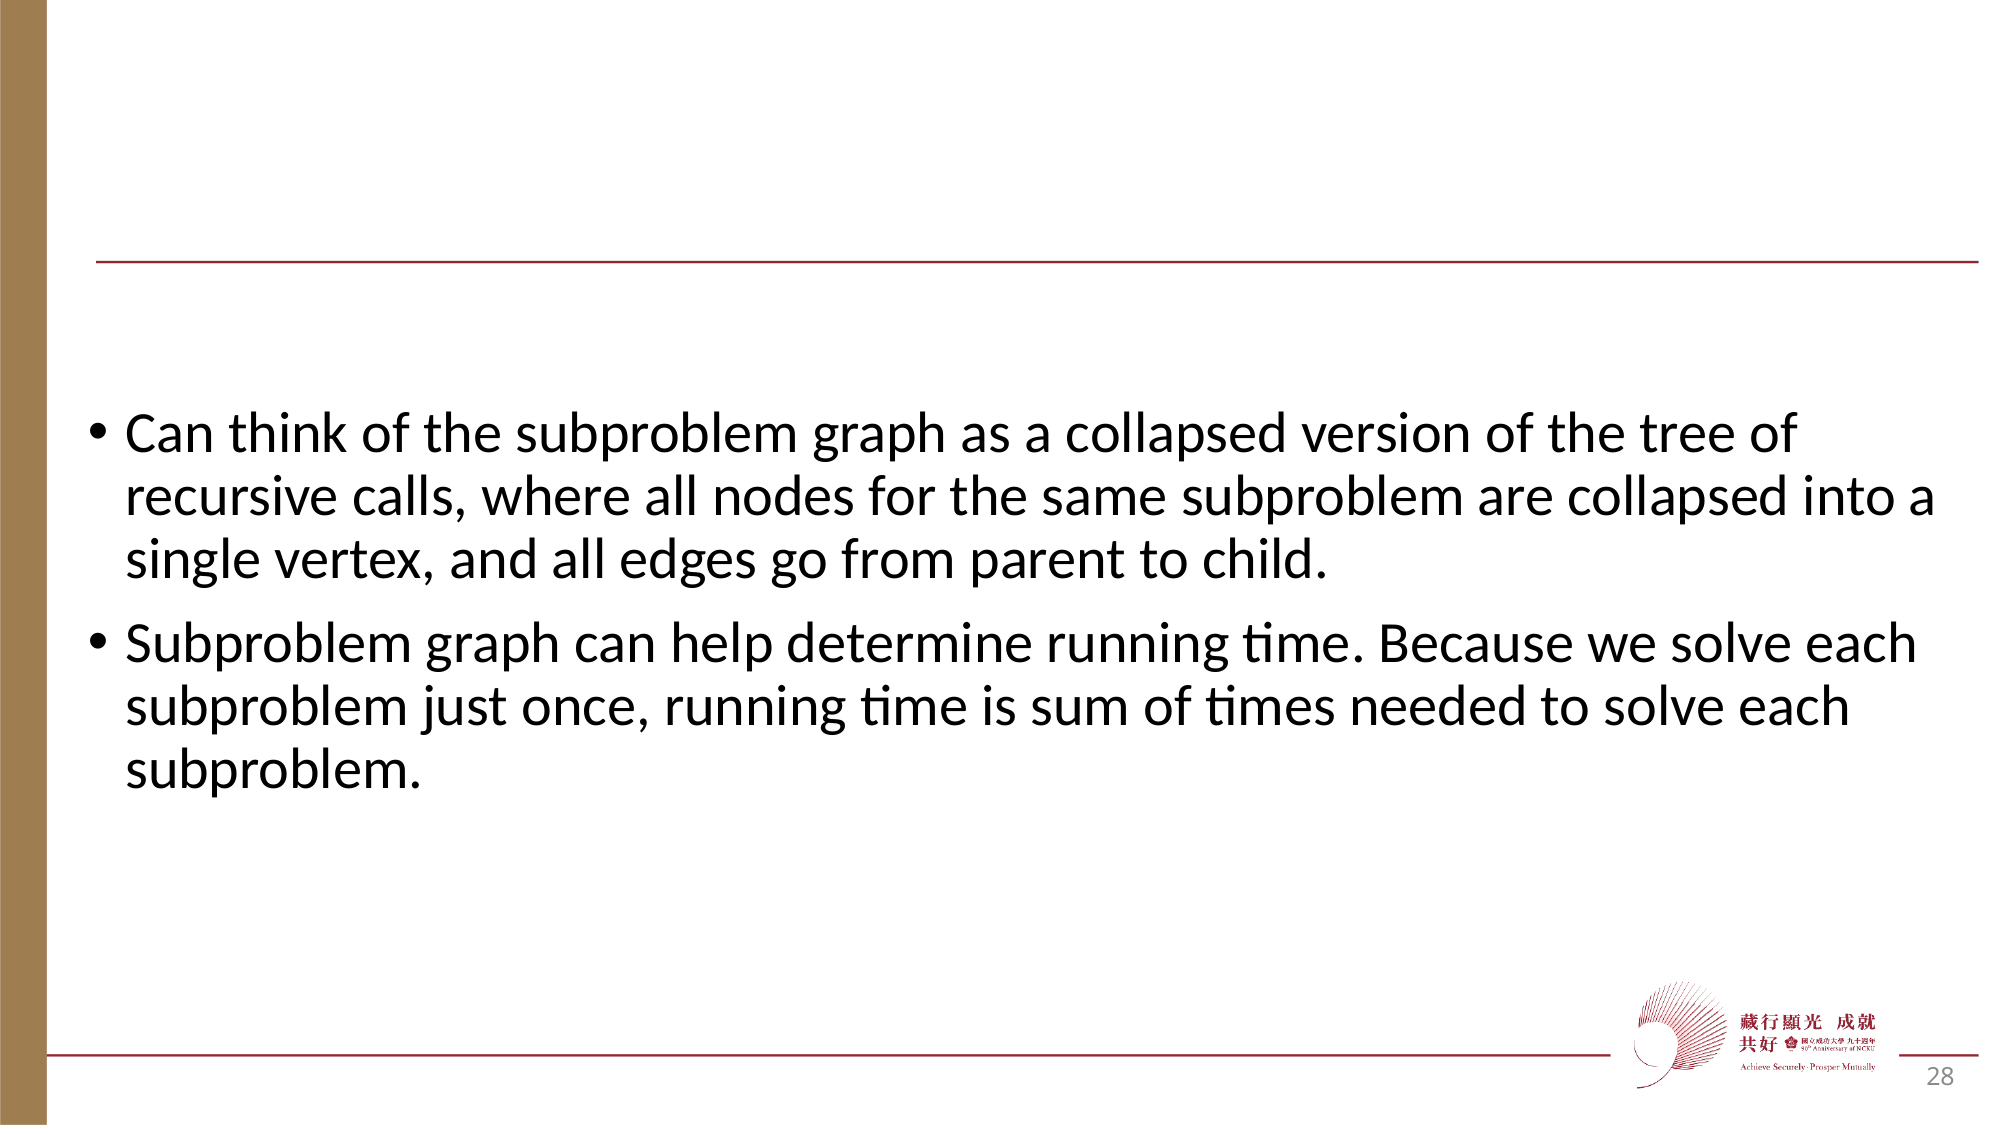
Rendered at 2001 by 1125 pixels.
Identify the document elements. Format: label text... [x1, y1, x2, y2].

list Can think of the subproblem graph as a collapsed version of the tree of recursive calls, where all nodes for the same subproblem are collapsed into a single vertex, and all edges go from parent to child. Subproblem graph can help determine running time. Because we solve each subproblem just once, running time is sum of times needed to solve each subproblem. [72, 394, 1970, 948]
slide_number 28 [1880, 1047, 1970, 1108]
picture [0, 0, 2000, 1125]
